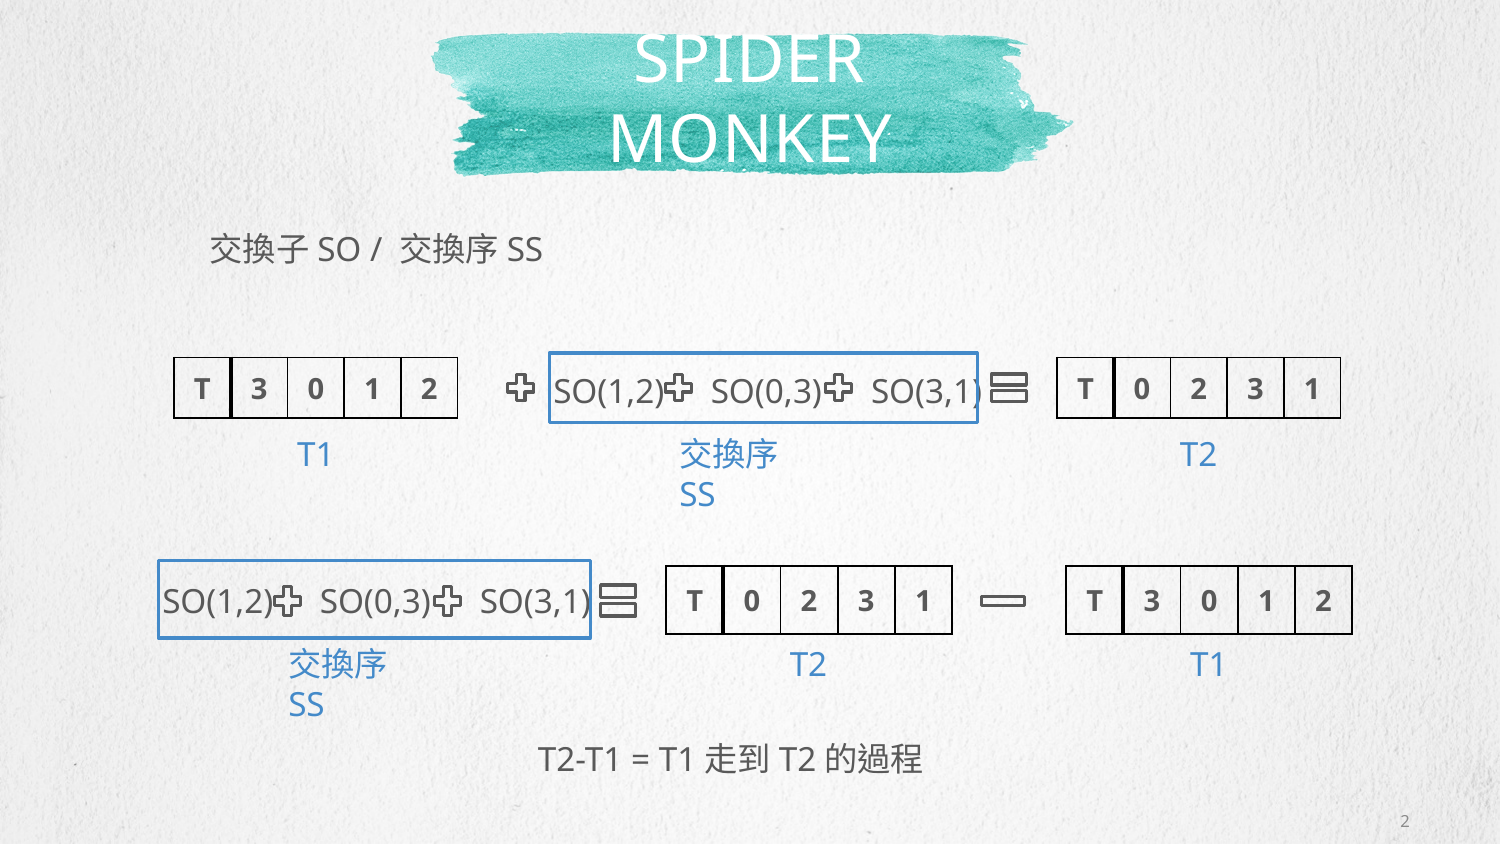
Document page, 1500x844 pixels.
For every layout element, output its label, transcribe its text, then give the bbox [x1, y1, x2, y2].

table_header 0 [1181, 567, 1237, 633]
text_box [981, 596, 1025, 606]
table_header 3 [1228, 358, 1283, 417]
text_box T1 [229, 426, 402, 477]
table_header 3 [233, 358, 287, 417]
text_box [549, 353, 978, 423]
table_header 0 [288, 358, 343, 417]
table_header 3 [839, 567, 894, 633]
table_header 0 [1116, 358, 1170, 417]
text_box [158, 560, 591, 638]
text_box 交換子SO / 交換序SS [194, 220, 1306, 316]
slide_number 2 [1074, 799, 1425, 844]
table_header 2 [1296, 567, 1351, 633]
table_header T [667, 567, 721, 633]
table_header 2 [1171, 358, 1226, 417]
text_box T2 [1112, 426, 1285, 477]
title Spider monkey [520, 37, 980, 154]
text_box T1 [1121, 635, 1296, 692]
text_box SO(1,2) [147, 572, 158, 629]
table_header T [175, 358, 229, 417]
text_box SO(3,1) [978, 362, 1027, 413]
table_header 3 [1125, 567, 1180, 633]
table_header 2 [781, 567, 837, 633]
table_header 2 [402, 358, 457, 417]
table_header T [1067, 567, 1121, 633]
picture [0, 0, 1500, 844]
table_header 1 [1285, 358, 1340, 417]
table_header 1 [345, 358, 400, 417]
table_header 1 [1239, 567, 1294, 633]
text_box 交換序SS [273, 635, 447, 692]
text_box SO(1,2) [538, 362, 549, 413]
text_box [507, 374, 534, 401]
text_box SO(3,1) [591, 572, 638, 629]
text_box T2-T1 = T1走到T2的過程 [523, 730, 1013, 826]
table_header 1 [896, 567, 951, 633]
text_box T2 [721, 635, 896, 692]
table_header 0 [725, 567, 780, 633]
table_header T [1058, 358, 1112, 417]
text_box 交換序SS [664, 426, 837, 477]
